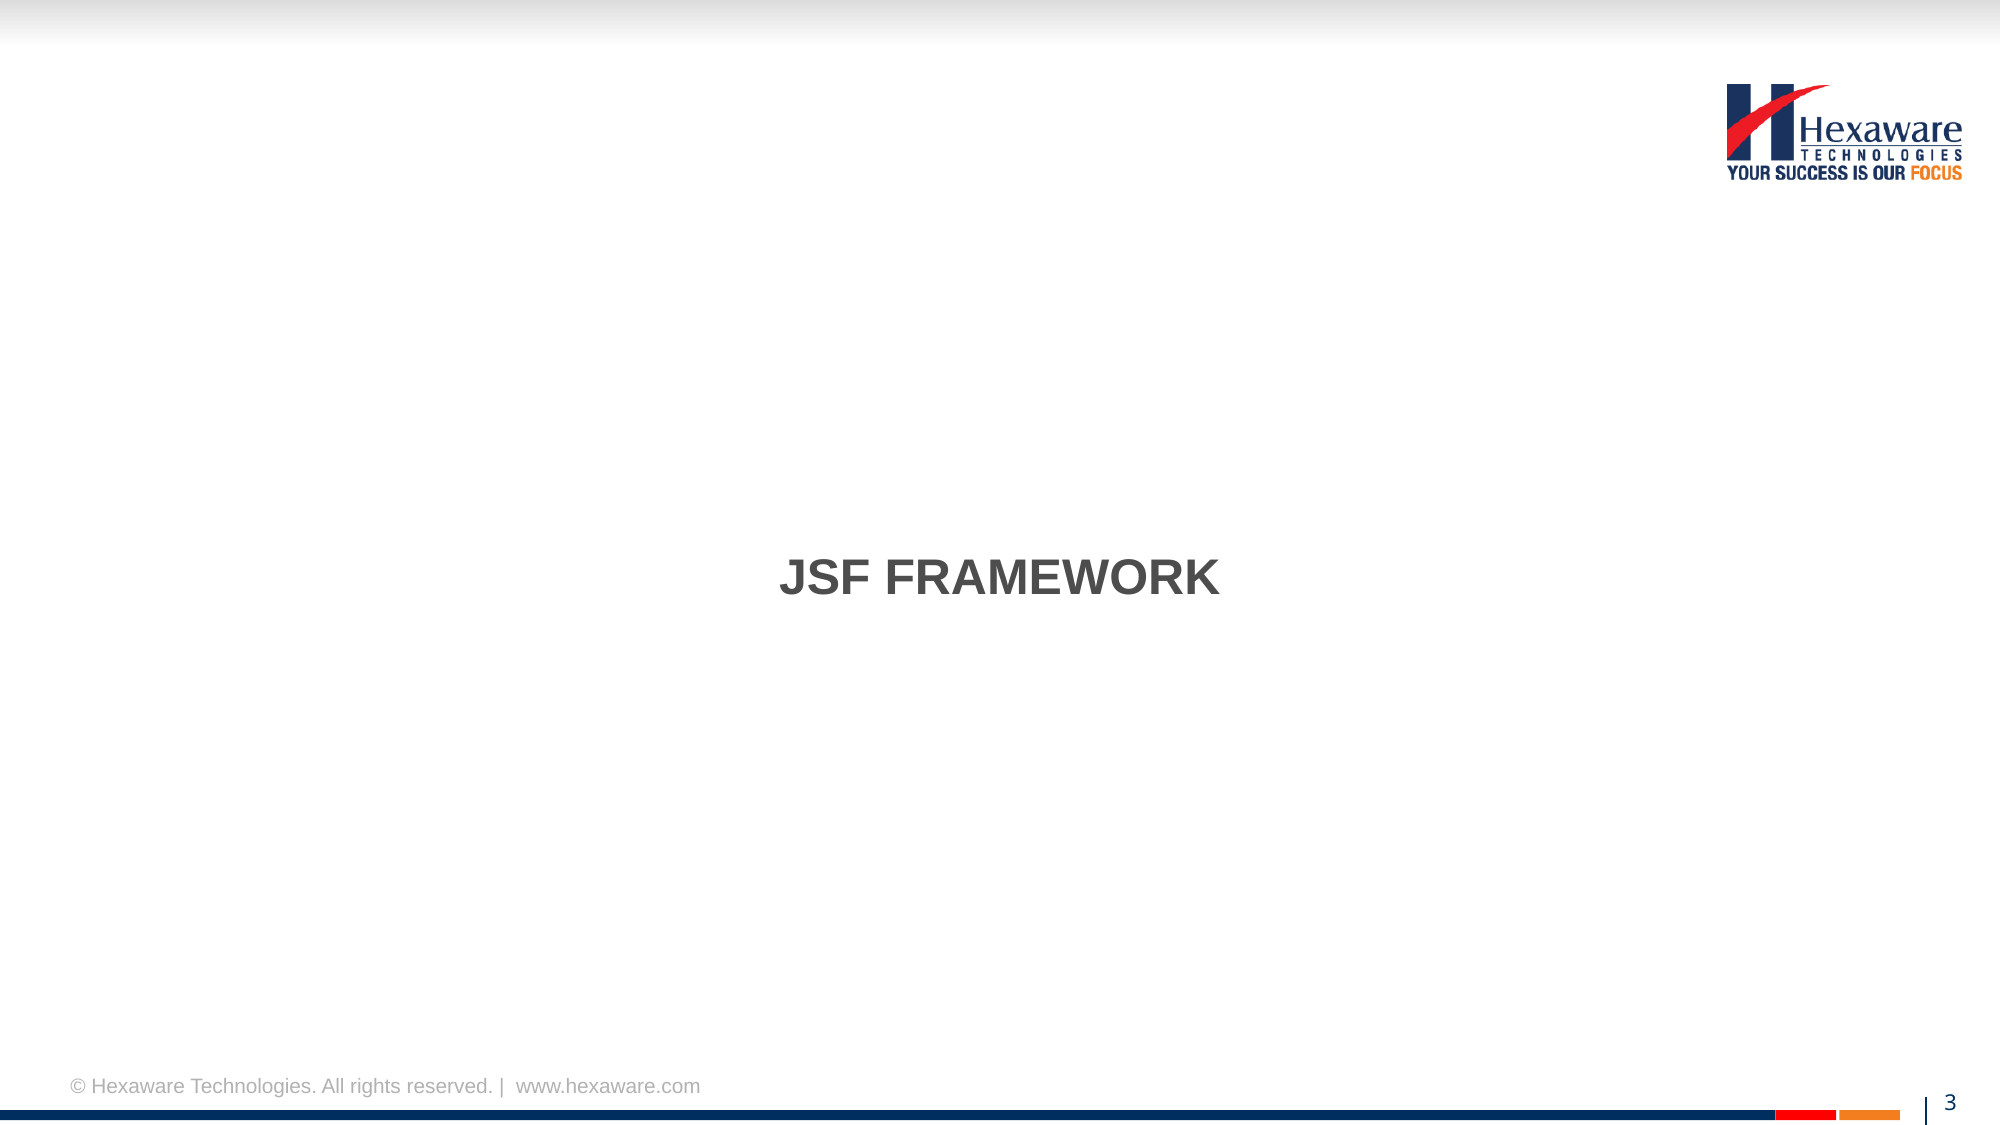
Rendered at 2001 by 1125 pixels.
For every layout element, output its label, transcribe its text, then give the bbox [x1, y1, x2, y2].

list JSF FRAMEWORK [67, 258, 1933, 1062]
picture [1727, 84, 1962, 180]
